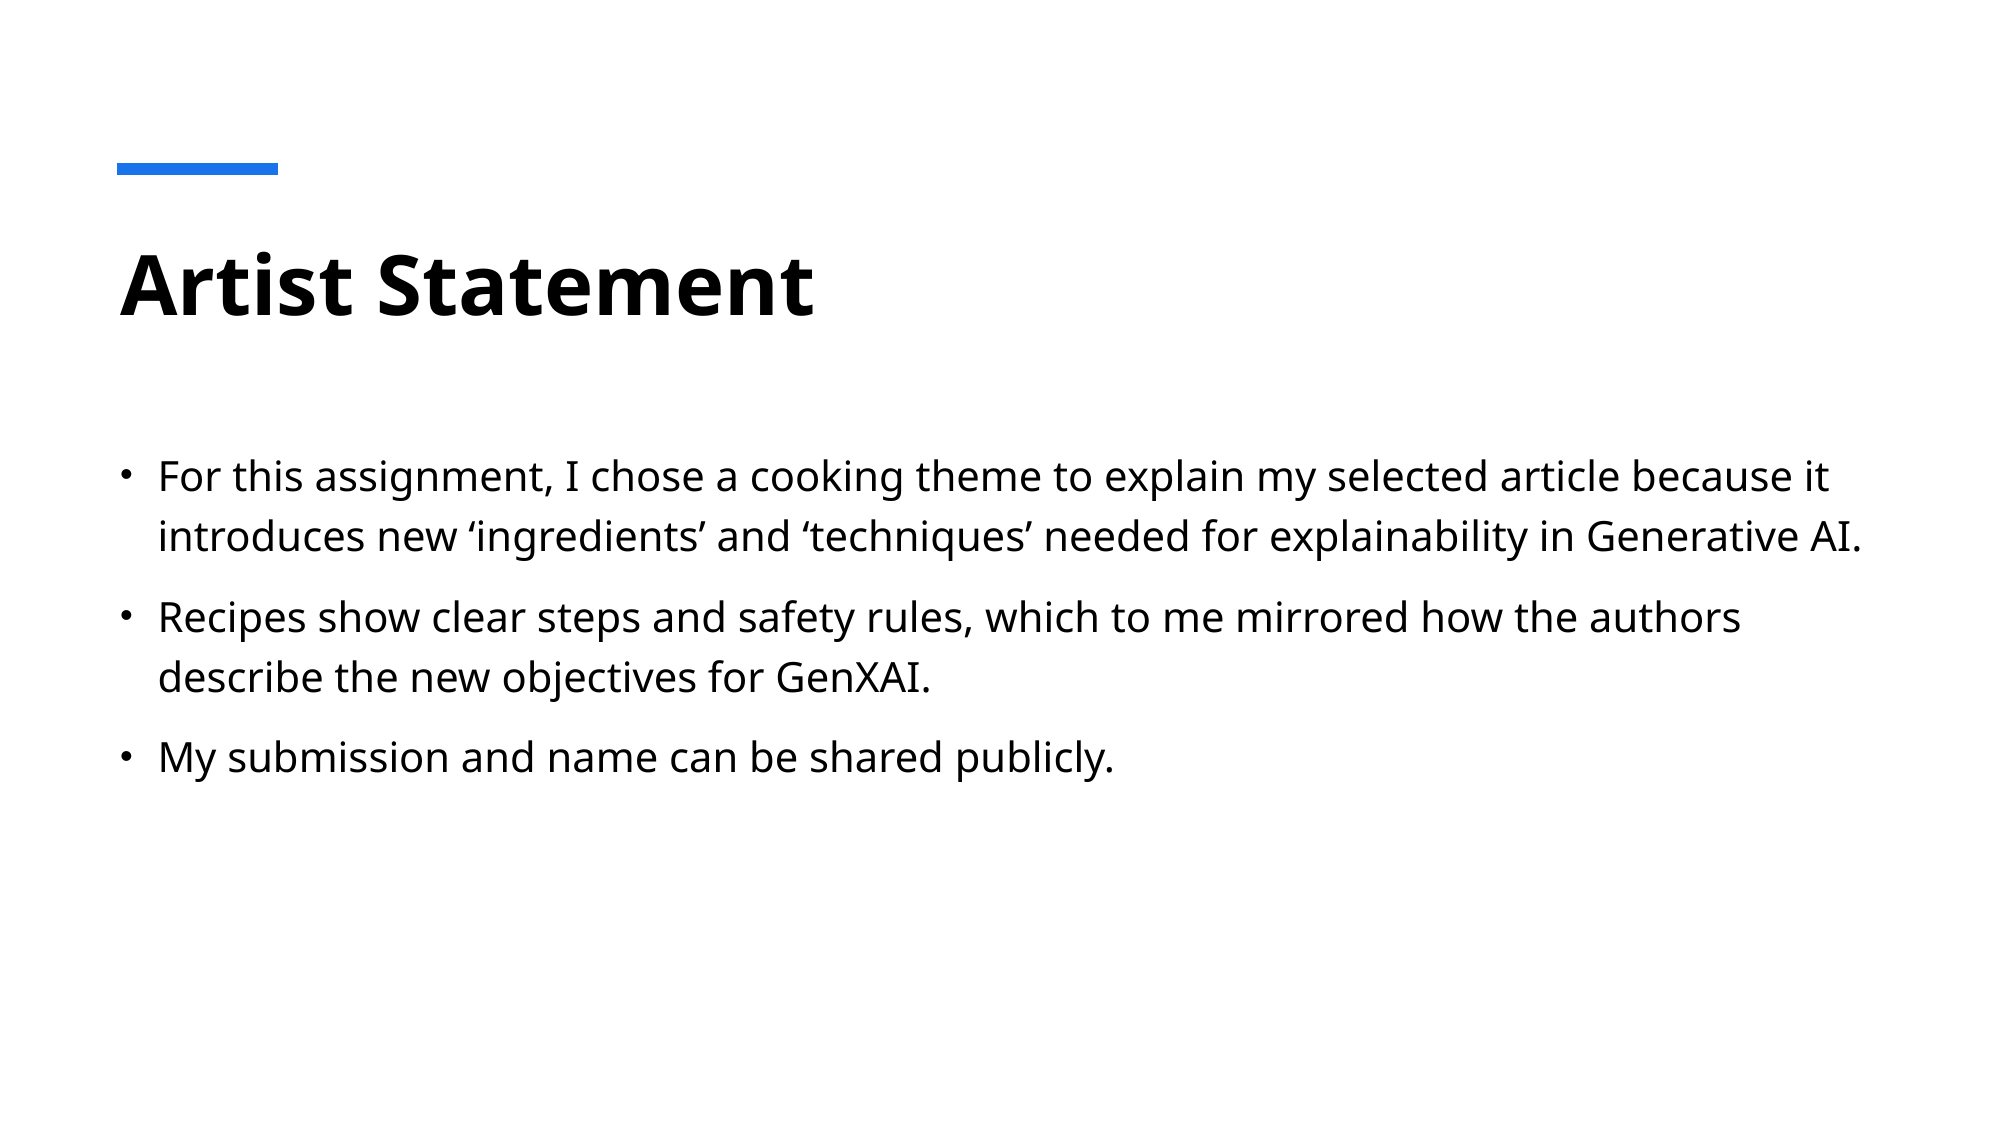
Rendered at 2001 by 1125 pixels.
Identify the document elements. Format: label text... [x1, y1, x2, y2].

list For this assignment, I chose a cooking theme to explain my selected article because it introduces new ‘ingredients’ and ‘techniques’ needed for explainability in Generative AI. Recipes show clear steps and safety rules, which to me mirrored how the authors describe the new objectives for GenXAI. My submission and name can be shared publicly. [105, 431, 1892, 1017]
title Artist Statement [105, 224, 1892, 405]
